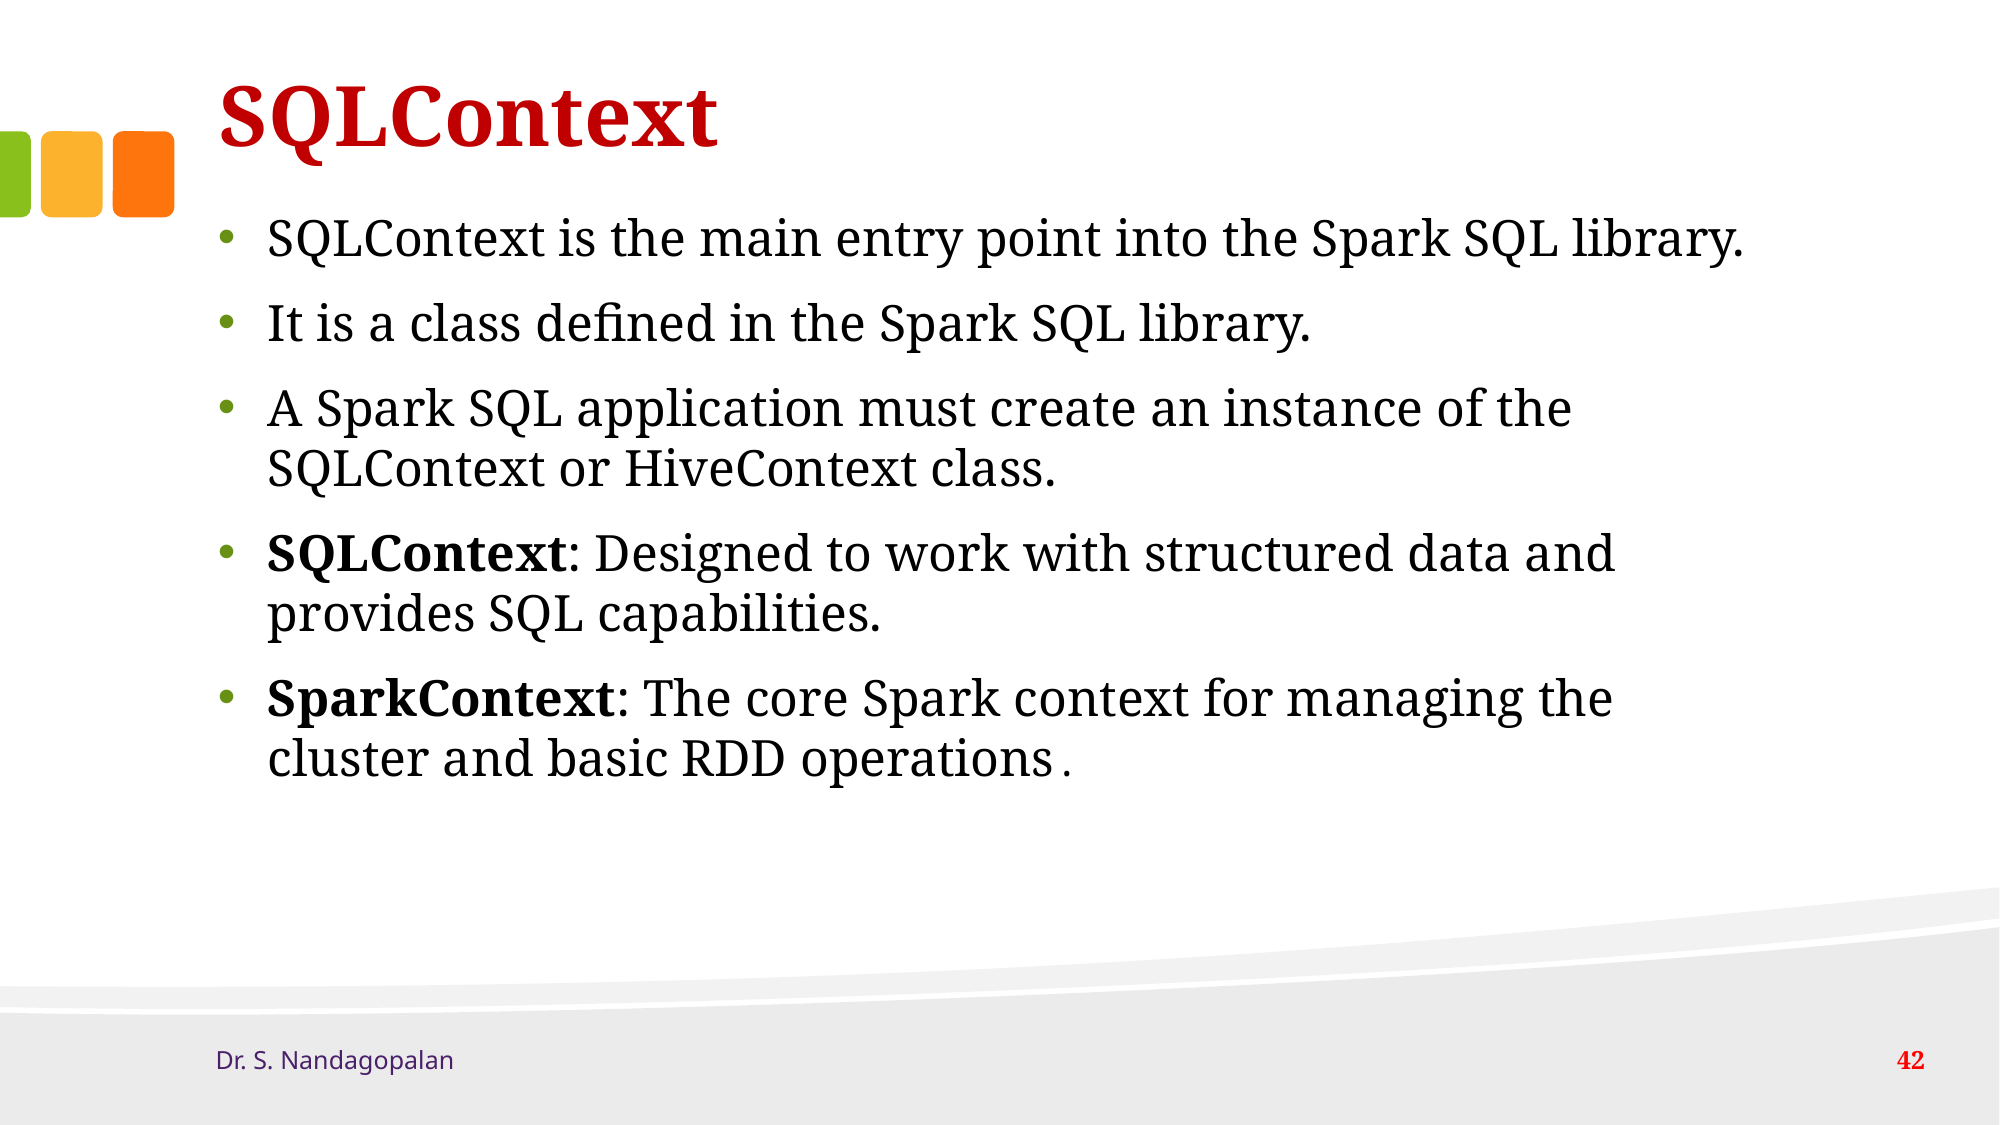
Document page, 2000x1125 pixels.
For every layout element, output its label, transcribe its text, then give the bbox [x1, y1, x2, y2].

title SQLContext [199, 24, 1800, 173]
slide_number 42 [1811, 1046, 1946, 1077]
list SQLContext is the main entry point into the Spark SQL library. It is a class defined in the Spark SQL library. A Spark SQL application must create an instance of the SQLContext or HiveContext class. SQLContext: Designed to work with structured data and provides SQL capabilities. SparkContext: The core Spark context for managing the cluster and basic RDD operations. [197, 196, 1798, 1024]
footer Dr. S. Nandagopalan [195, 1046, 1556, 1077]
